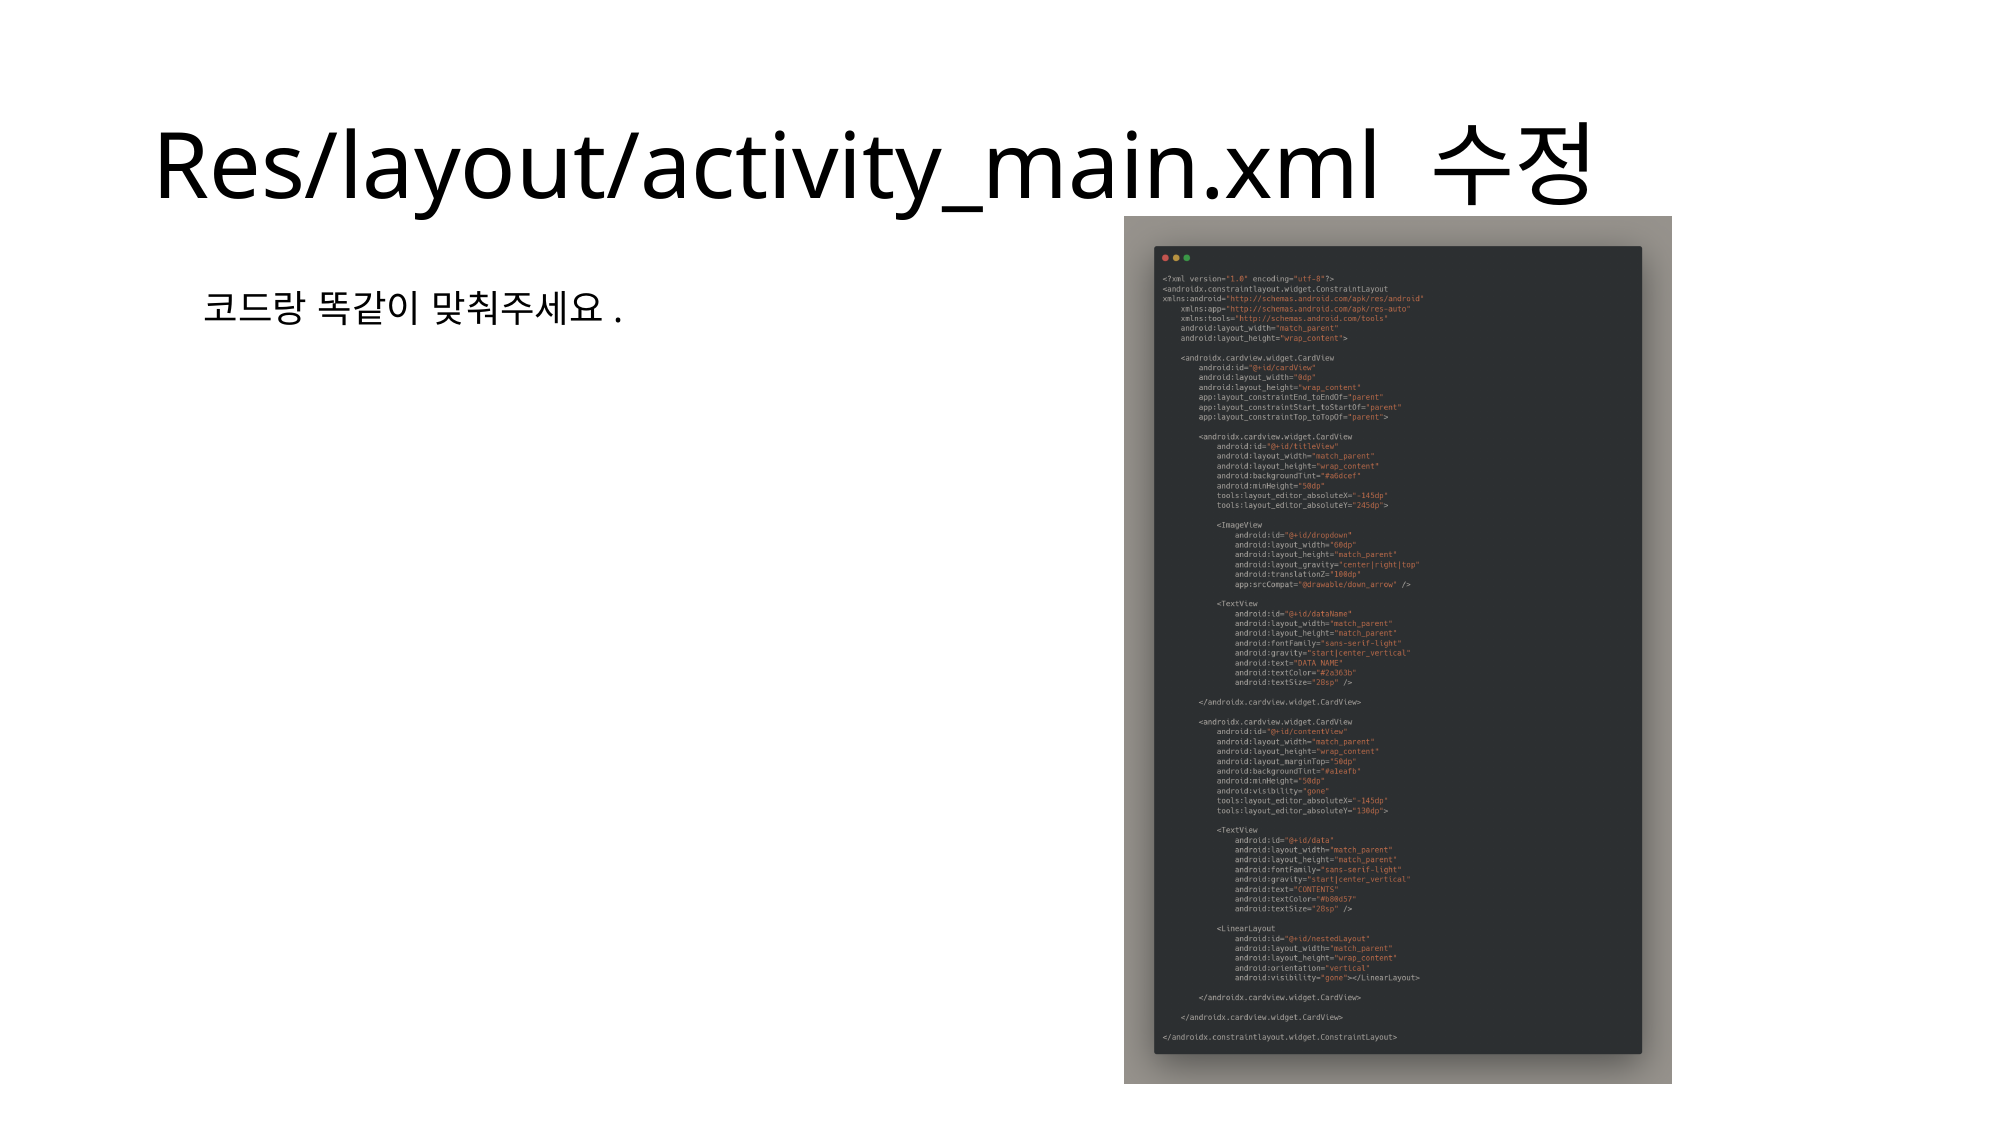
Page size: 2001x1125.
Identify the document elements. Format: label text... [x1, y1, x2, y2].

title Res/layout/activity_main.xml 수정 [137, 59, 1863, 278]
text_box 코드랑 똑같이 맞춰주세요. [188, 277, 981, 337]
picture [1124, 216, 1672, 1084]
